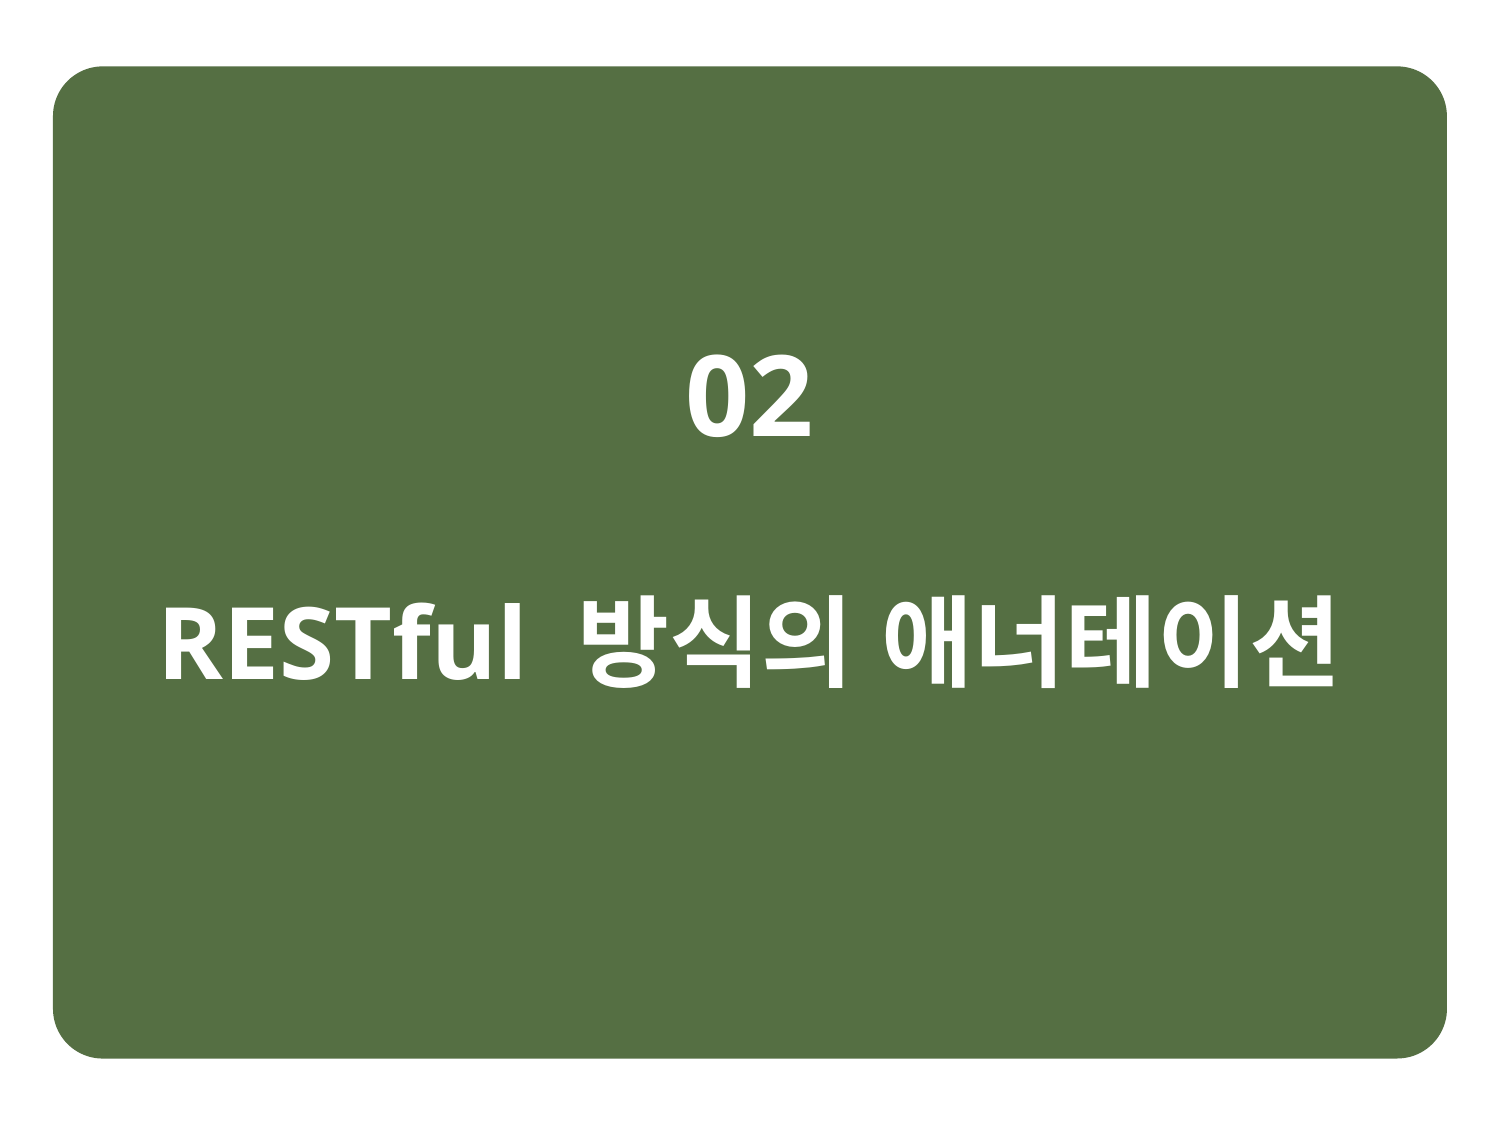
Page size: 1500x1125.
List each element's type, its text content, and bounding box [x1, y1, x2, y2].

list 02 [117, 314, 1383, 469]
list RESTful 방식의 애너테이션 [72, 562, 1428, 717]
